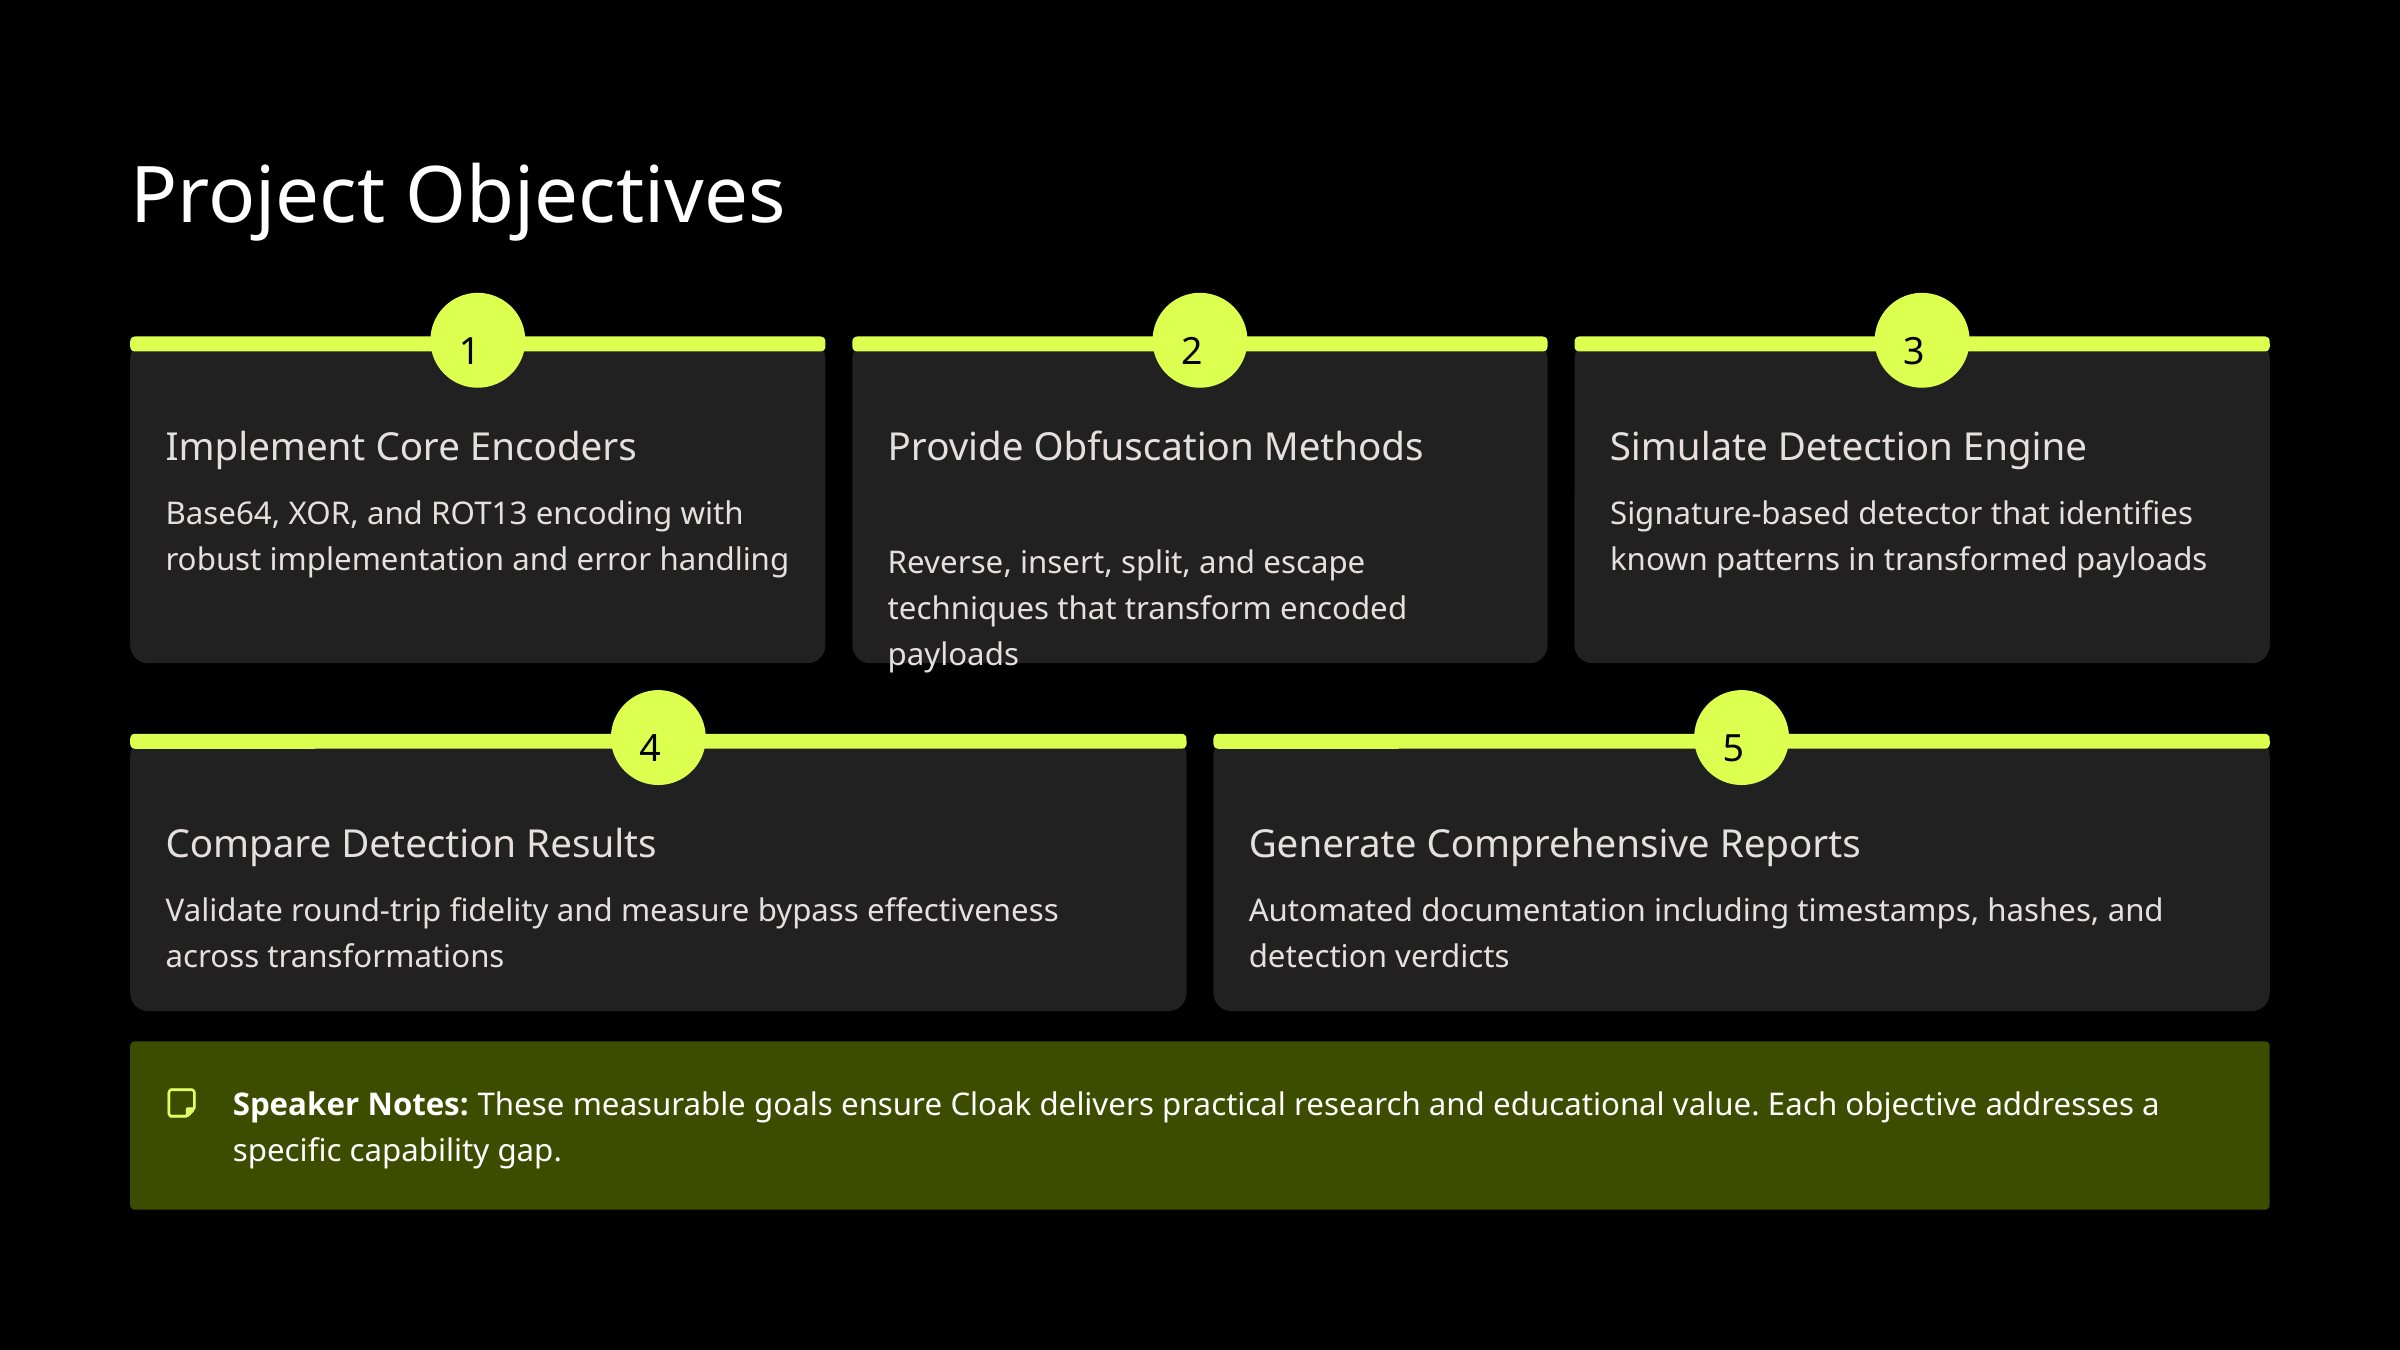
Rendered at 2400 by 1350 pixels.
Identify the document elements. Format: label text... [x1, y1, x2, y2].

text_box [1574, 336, 1875, 352]
text_box [130, 1041, 2270, 1210]
text_box Validate round-trip fidelity and measure bypass effectiveness across transformations [165, 882, 1152, 976]
text_box 4 [639, 713, 678, 762]
text_box [525, 336, 826, 352]
text_box [1152, 292, 1248, 388]
text_box [430, 292, 526, 388]
text_box Simulate Detection Engine [1609, 419, 2203, 469]
text_box 5 [1722, 713, 1761, 762]
text_box [610, 690, 706, 786]
text_box 2 [1181, 316, 1219, 364]
text_box [852, 336, 1153, 352]
text_box Speaker Notes: These measurable goals ensure Cloak delivers practical research and educational value. Each objective addresses a specific capability gap. [232, 1076, 2239, 1170]
text_box [1574, 351, 2270, 664]
picture [161, 1086, 202, 1119]
text_box [1788, 733, 2270, 749]
text_box [130, 351, 826, 664]
text_box [130, 733, 612, 749]
text_box Automated documentation including timestamps, hashes, and detection verdicts [1248, 882, 2235, 976]
text_box Provide Obfuscation Methods [887, 419, 1513, 519]
text_box [130, 336, 431, 352]
text_box [1694, 690, 1790, 786]
text_box Base64, XOR, and ROT13 encoding with robust implementation and error handling [165, 484, 791, 579]
text_box 1 [458, 316, 497, 364]
text_box [1213, 733, 1695, 749]
text_box [130, 748, 1187, 1012]
text_box Project Objectives [130, 140, 985, 239]
text_box [705, 733, 1187, 749]
text_box [1213, 748, 2270, 1012]
text_box Compare Detection Results [165, 816, 759, 866]
text_box 3 [1903, 316, 1942, 364]
text_box [1969, 336, 2270, 352]
text_box Implement Core Encoders [165, 419, 711, 469]
text_box Reverse, insert, split, and escape techniques that transform encoded payloads [887, 534, 1513, 628]
text_box [852, 351, 1548, 664]
text_box Generate Comprehensive Reports [1248, 816, 1961, 866]
text_box [1247, 336, 1548, 352]
text_box [1874, 292, 1970, 388]
text_box Signature-based detector that identifies known patterns in transformed payloads [1609, 484, 2235, 579]
